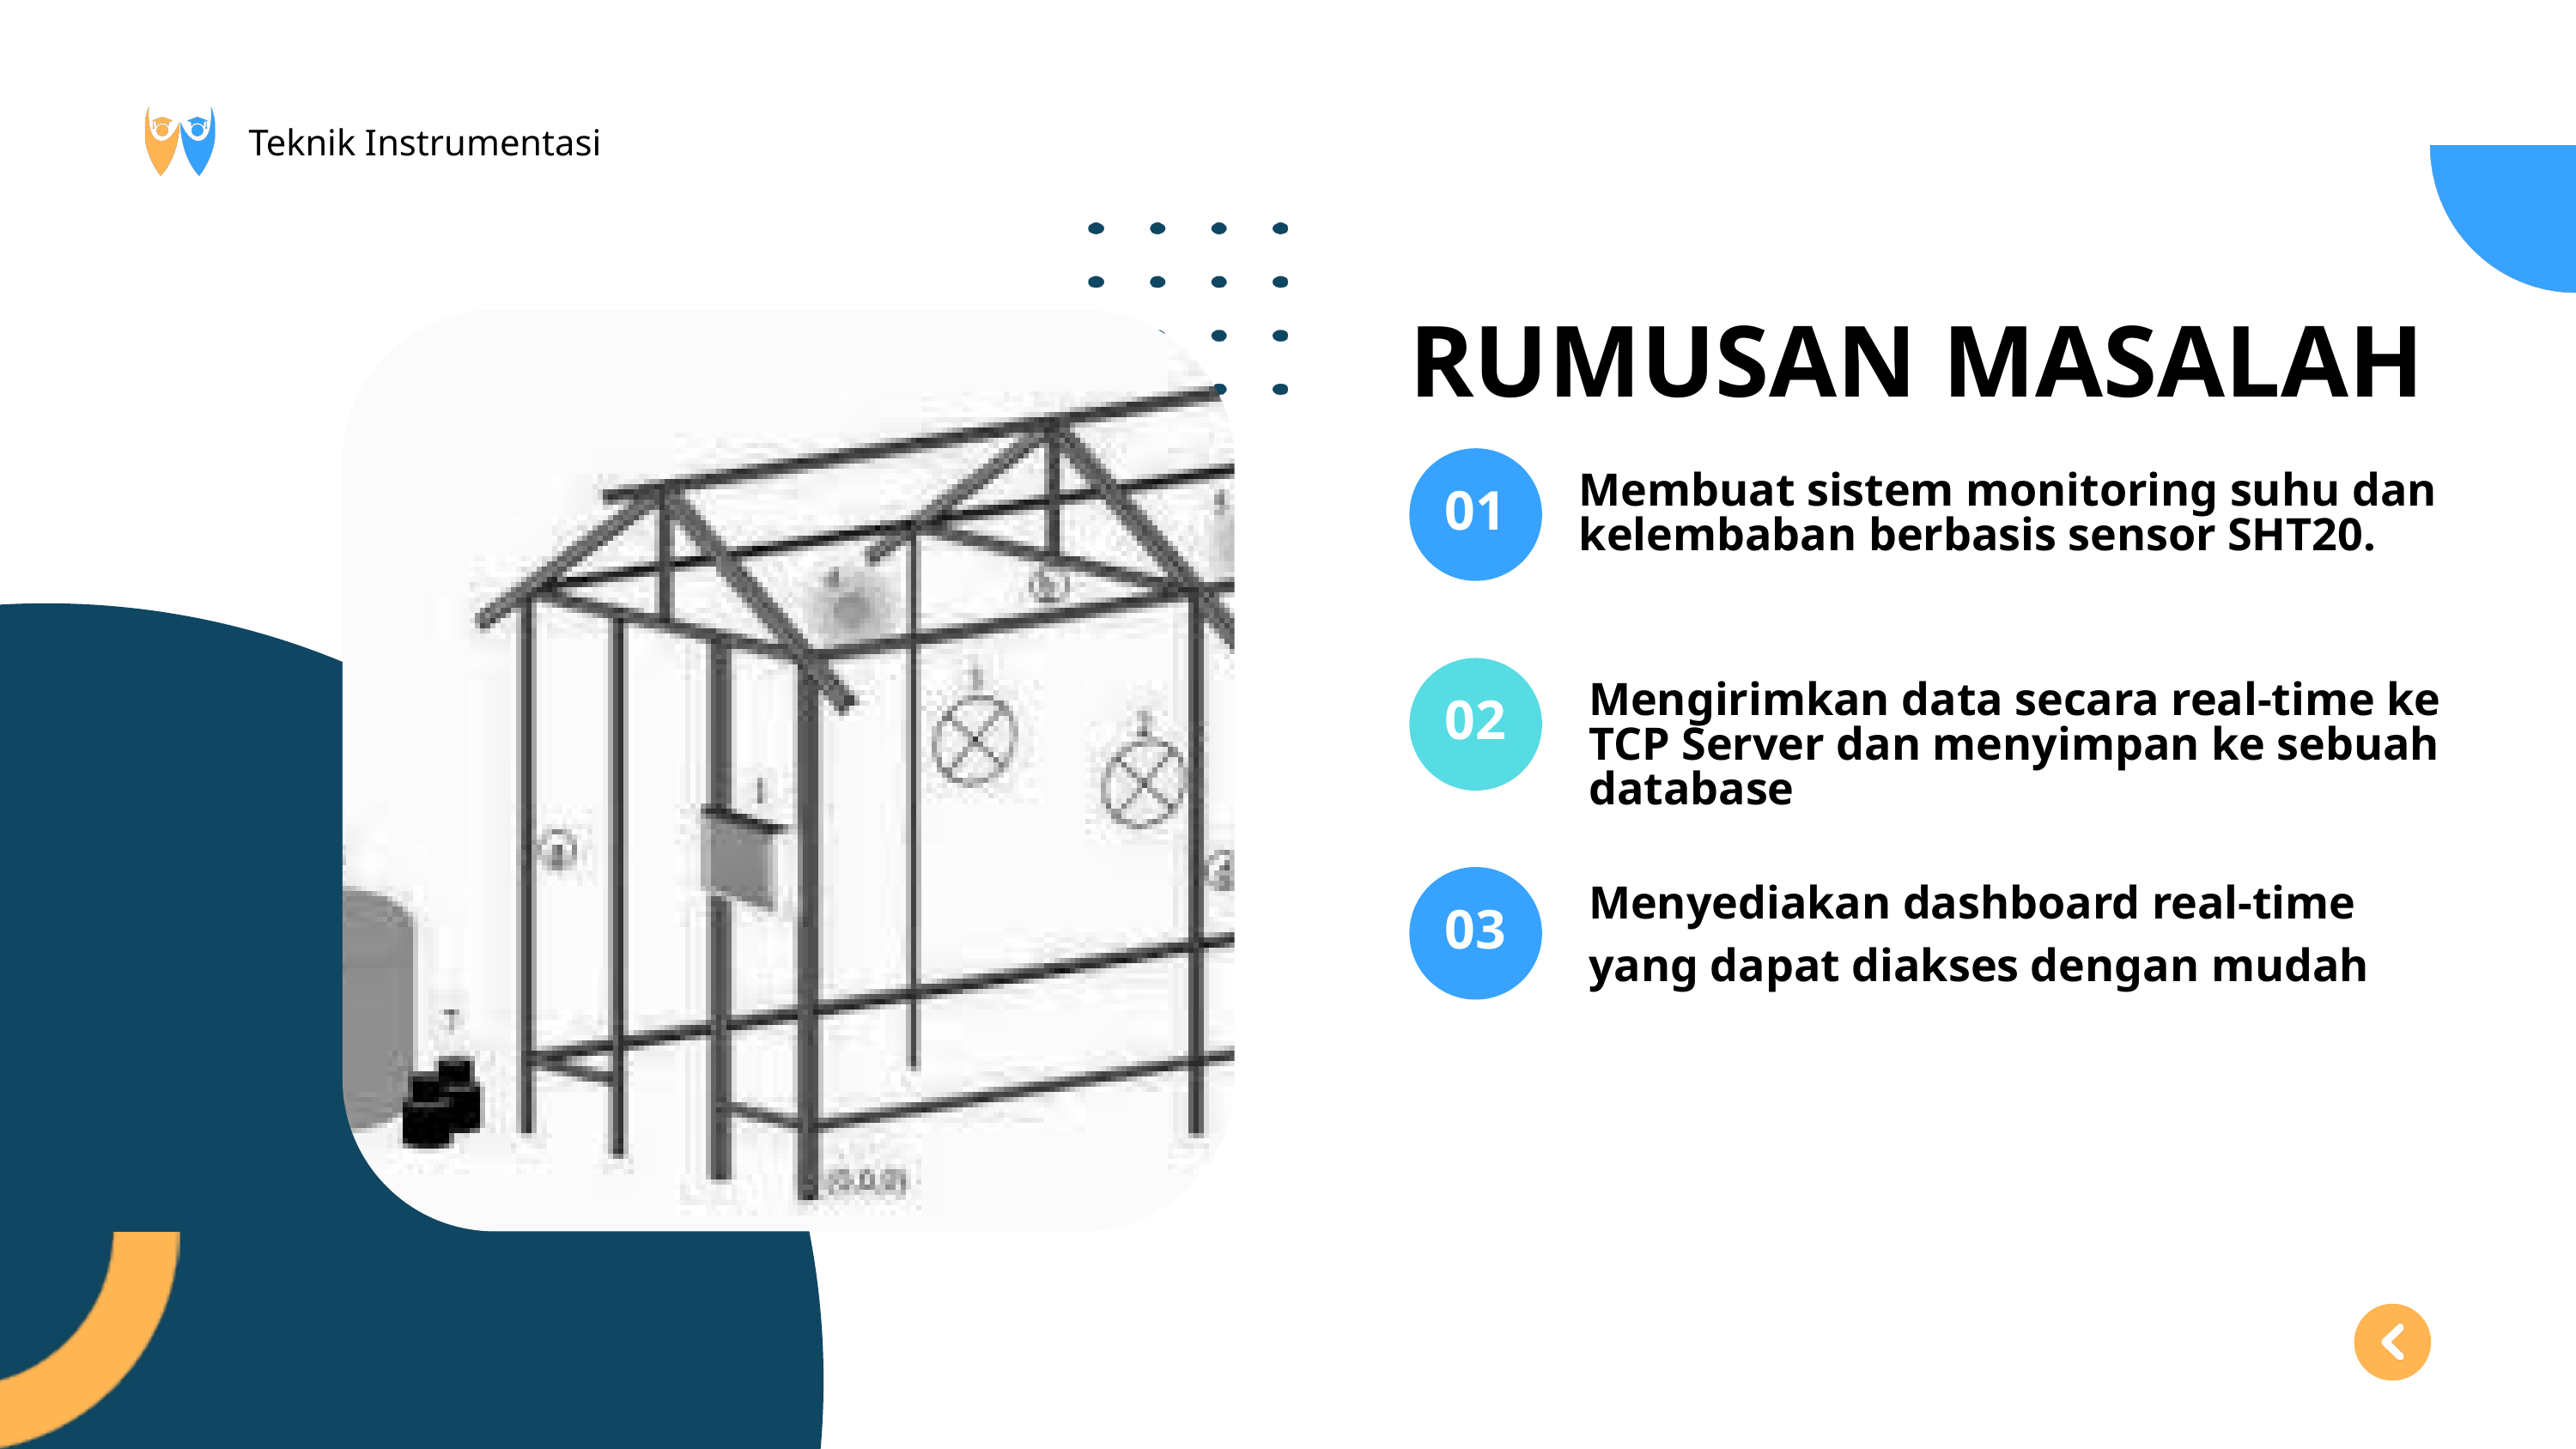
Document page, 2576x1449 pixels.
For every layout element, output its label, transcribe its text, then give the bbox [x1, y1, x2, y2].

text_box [1409, 866, 1543, 1000]
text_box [1409, 658, 1543, 791]
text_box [0, 603, 824, 1449]
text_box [1409, 447, 1543, 581]
text_box [1088, 222, 1289, 395]
text_box Teknik Instrumentasi [248, 123, 634, 164]
text_box [144, 106, 216, 176]
text_box Mengirimkan data secara real-time ke TCP Server dan menyimpan ke sebuah database [1589, 679, 2464, 814]
text_box Membuat sistem monitoring suhu dan kelembaban berbasis sensor SHT20. [1578, 470, 2473, 560]
text_box [2430, 145, 2576, 293]
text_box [2354, 1303, 2432, 1381]
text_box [341, 308, 1236, 1233]
text_box RUMUSAN MASALAH [1409, 308, 2473, 417]
text_box Menyediakan dashboard real-time yang dapat diakses dengan mudah [1589, 865, 2473, 991]
